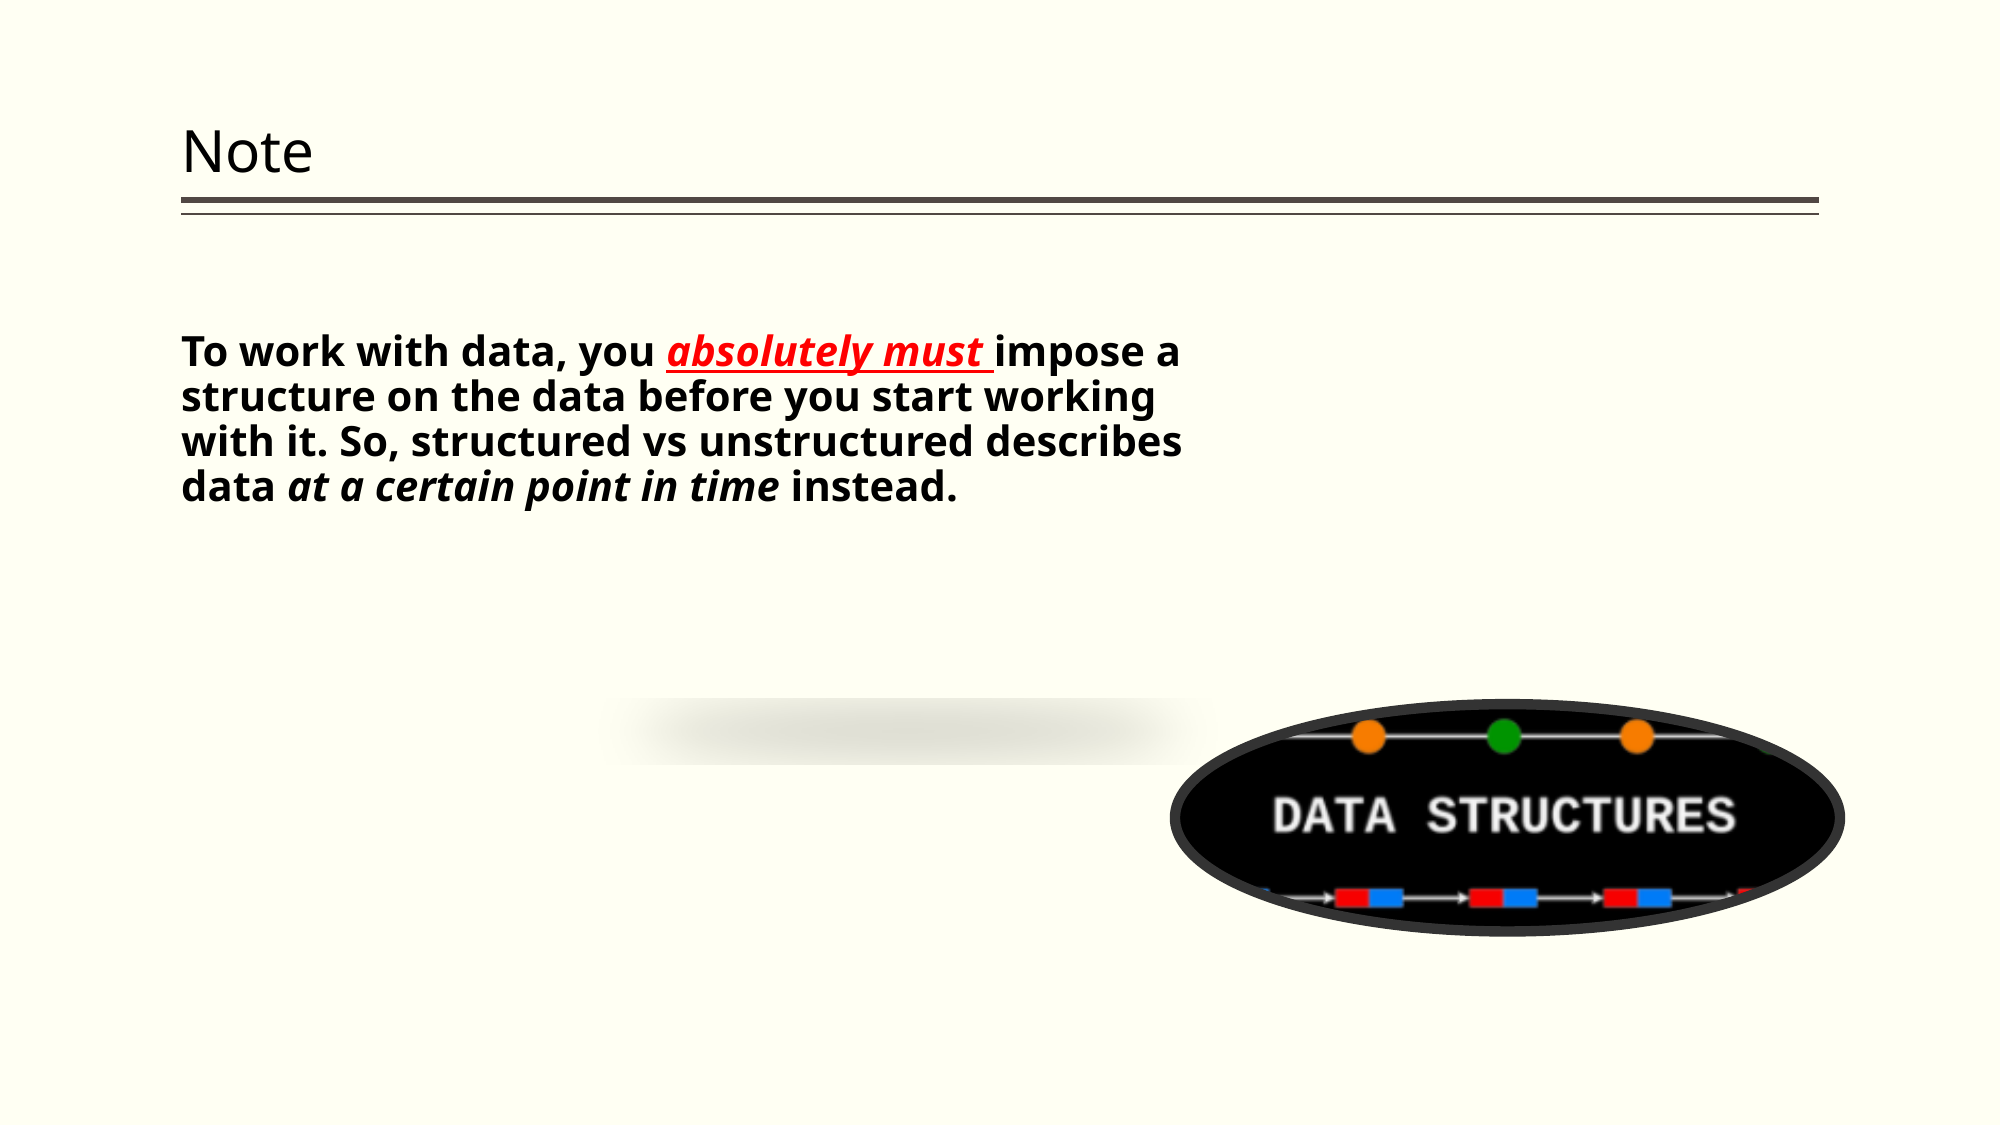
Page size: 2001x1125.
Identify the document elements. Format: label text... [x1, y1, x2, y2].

list To work with data, you absolutely must impose a structure on the data before you start working with it. So, structured vs unstructured describes data at a certain point in time instead. [181, 323, 1235, 590]
picture [1174, 704, 1841, 932]
title Note [181, 12, 1819, 193]
